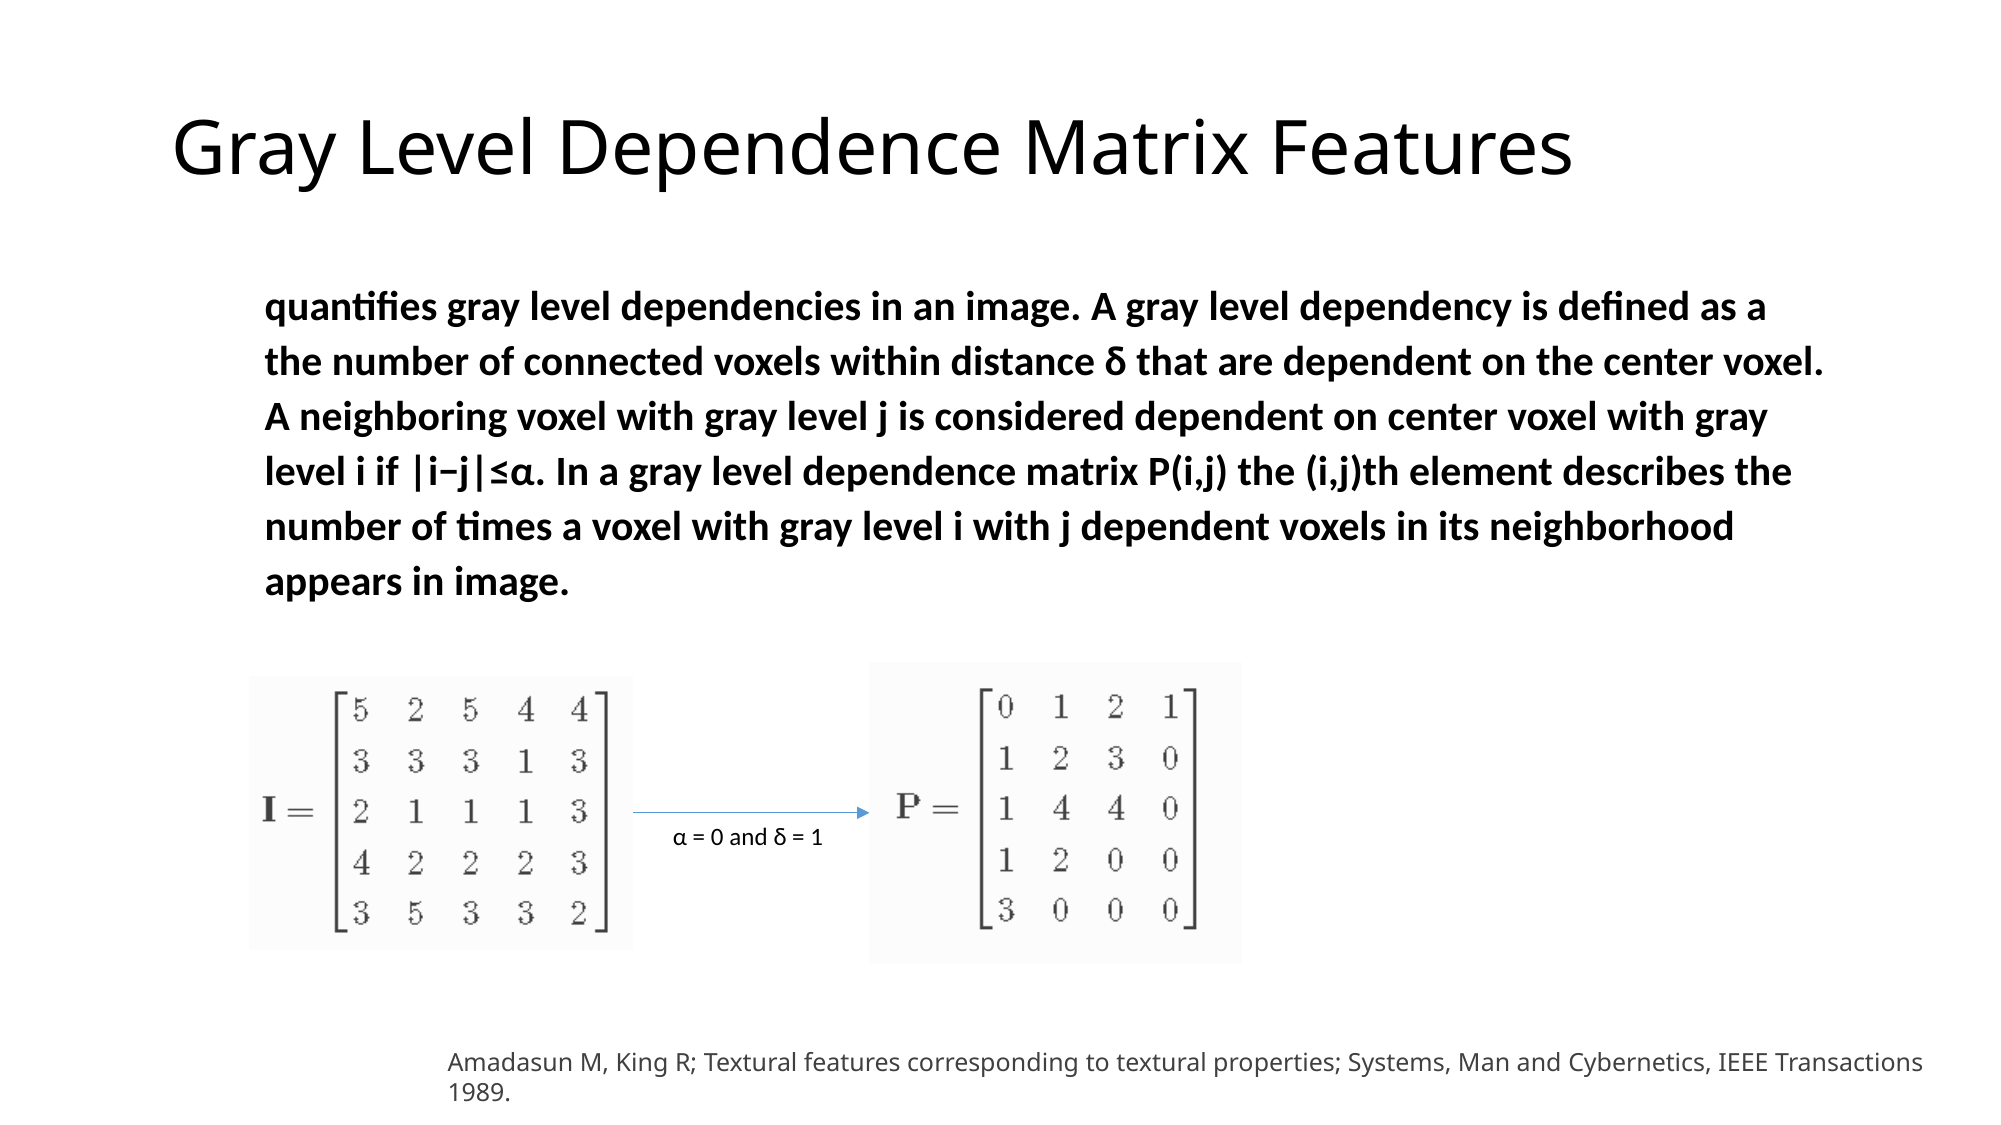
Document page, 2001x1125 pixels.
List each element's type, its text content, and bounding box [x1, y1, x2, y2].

picture [249, 676, 633, 950]
title Gray Level Dependence Matrix Features [156, 75, 1844, 225]
text_box Amadasun M, King R; Textural features corresponding to textural properties; Systems, Man and Cybernetics, IEEE Transactions 1989. [432, 1039, 1980, 1114]
picture [869, 662, 1242, 964]
text_box α = 0 and δ = 1 [657, 813, 845, 858]
text_box quantifies gray level dependencies in an image. A gray level dependency is defined as a the number of connected voxels within distance δ that are dependent on the center voxel. A neighboring voxel with gray level j is considered dependent on center voxel with gray level i if |i−j|≤α. In a gray level dependence matrix P(i,j) the (i,j)th element describes the number of times a voxel with gray level i with j dependent voxels in its neighborhood appears in image. [249, 266, 1844, 611]
